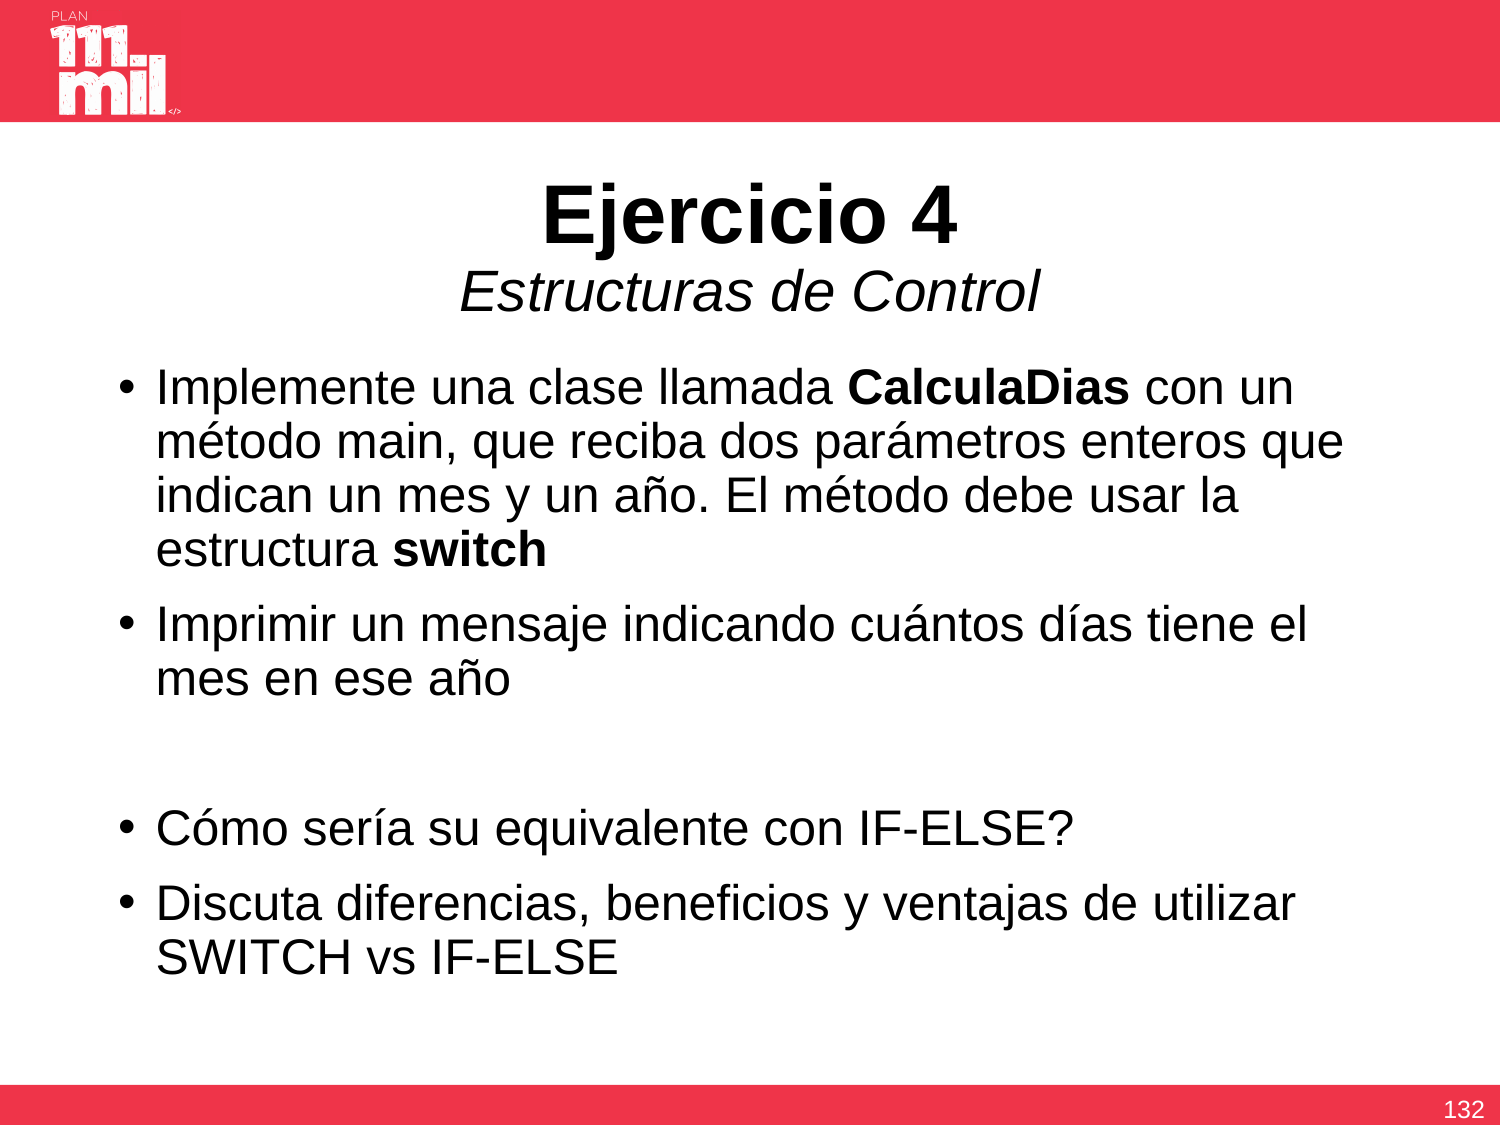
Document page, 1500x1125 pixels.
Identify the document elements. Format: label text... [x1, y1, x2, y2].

slide_number 131 [1162, 1078, 1500, 1125]
title Ejercicio 4 Estructuras de Control [103, 147, 1397, 348]
list Implemente una clase llamada CalculaDias con un método main, que reciba dos parámetros enteros que indican un mes y un año. El método debe usar la estructura switch Imprimir un mensaje indicando cuántos días tiene el mes en ese año Cómo sería su equivalente con IF-ELSE? Discuta diferencias, beneficios y ventajas de utilizar SWITCH vs IF-ELSE [103, 354, 1397, 1069]
